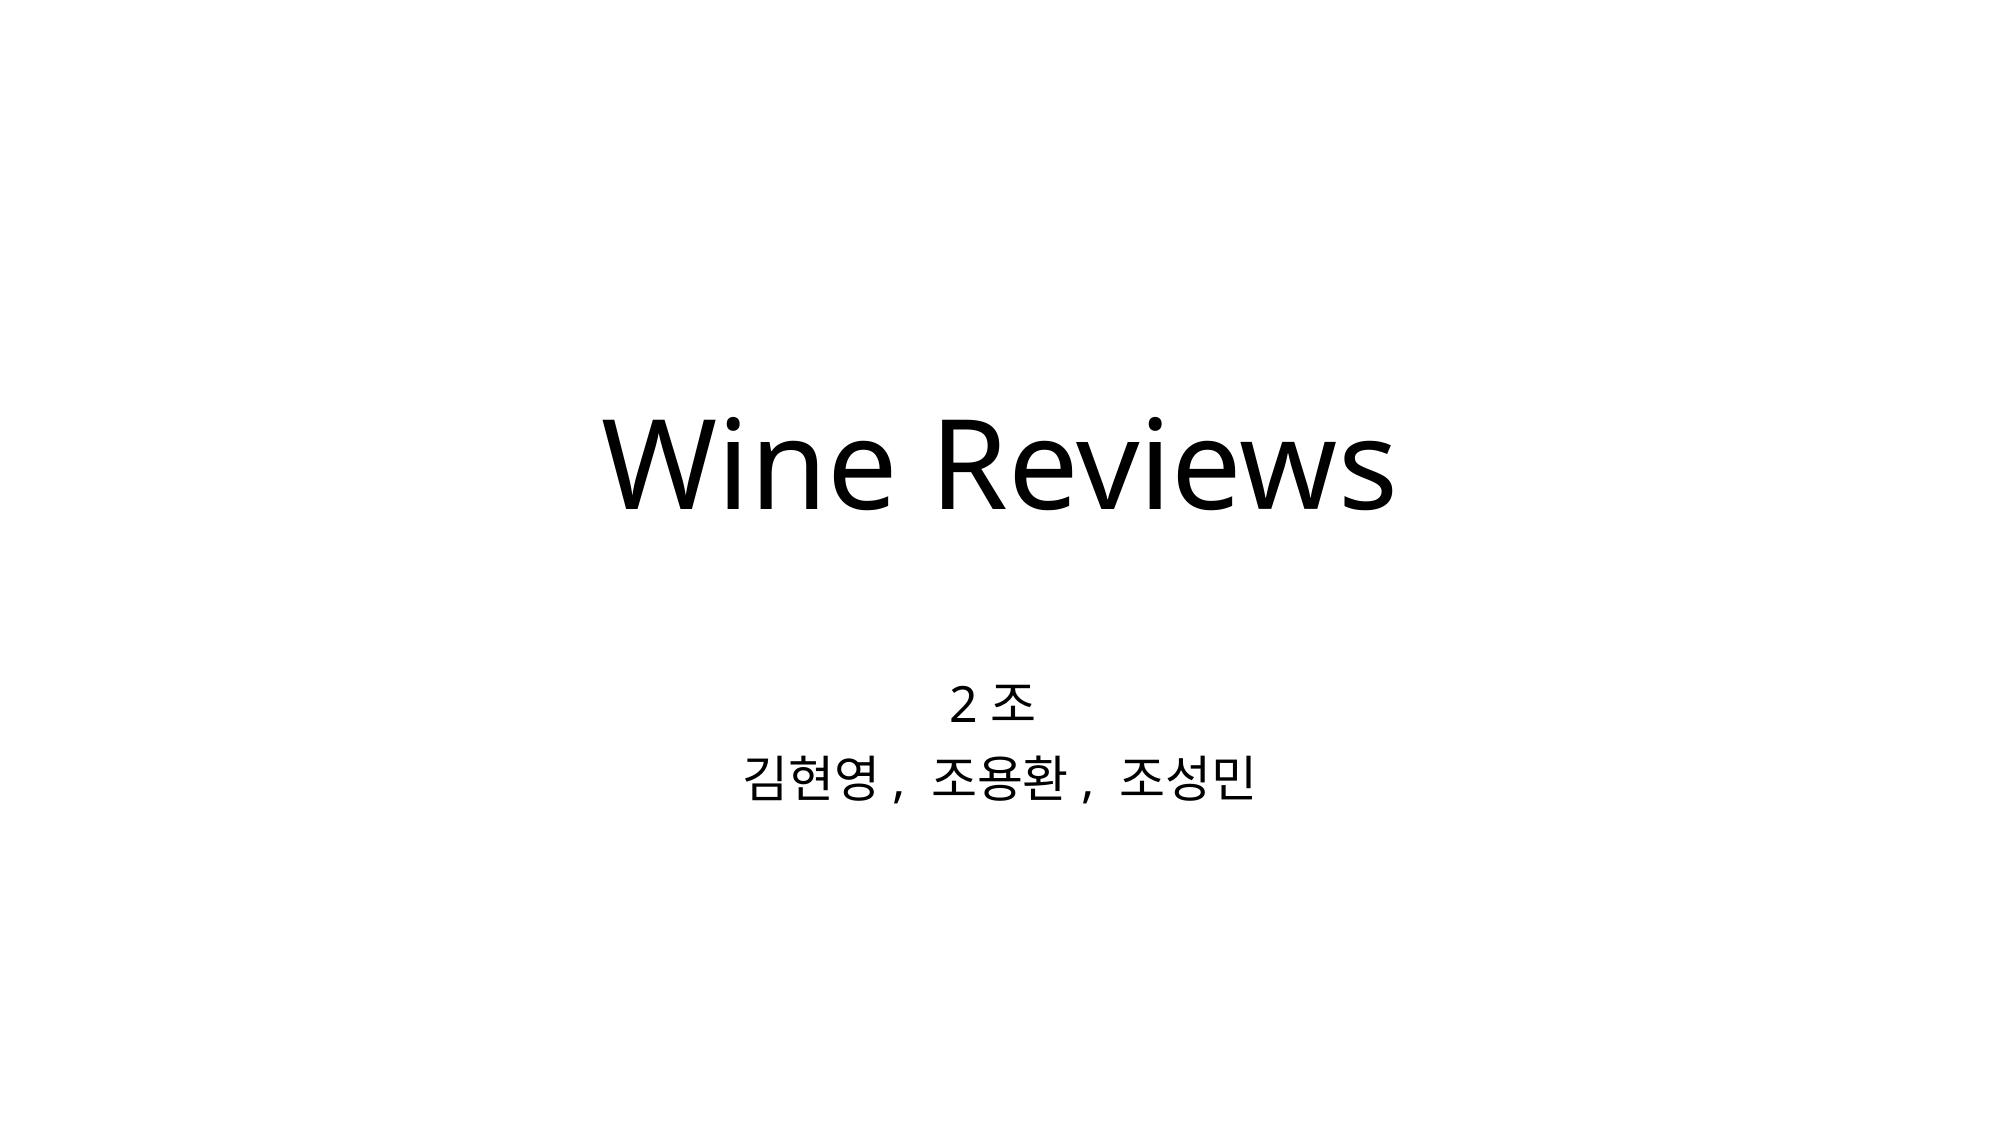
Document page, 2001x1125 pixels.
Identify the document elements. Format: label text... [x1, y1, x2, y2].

subtitle 2조 김현영, 조용환, 조성민 [249, 590, 1750, 863]
title Wine Reviews [362, 302, 1638, 544]
